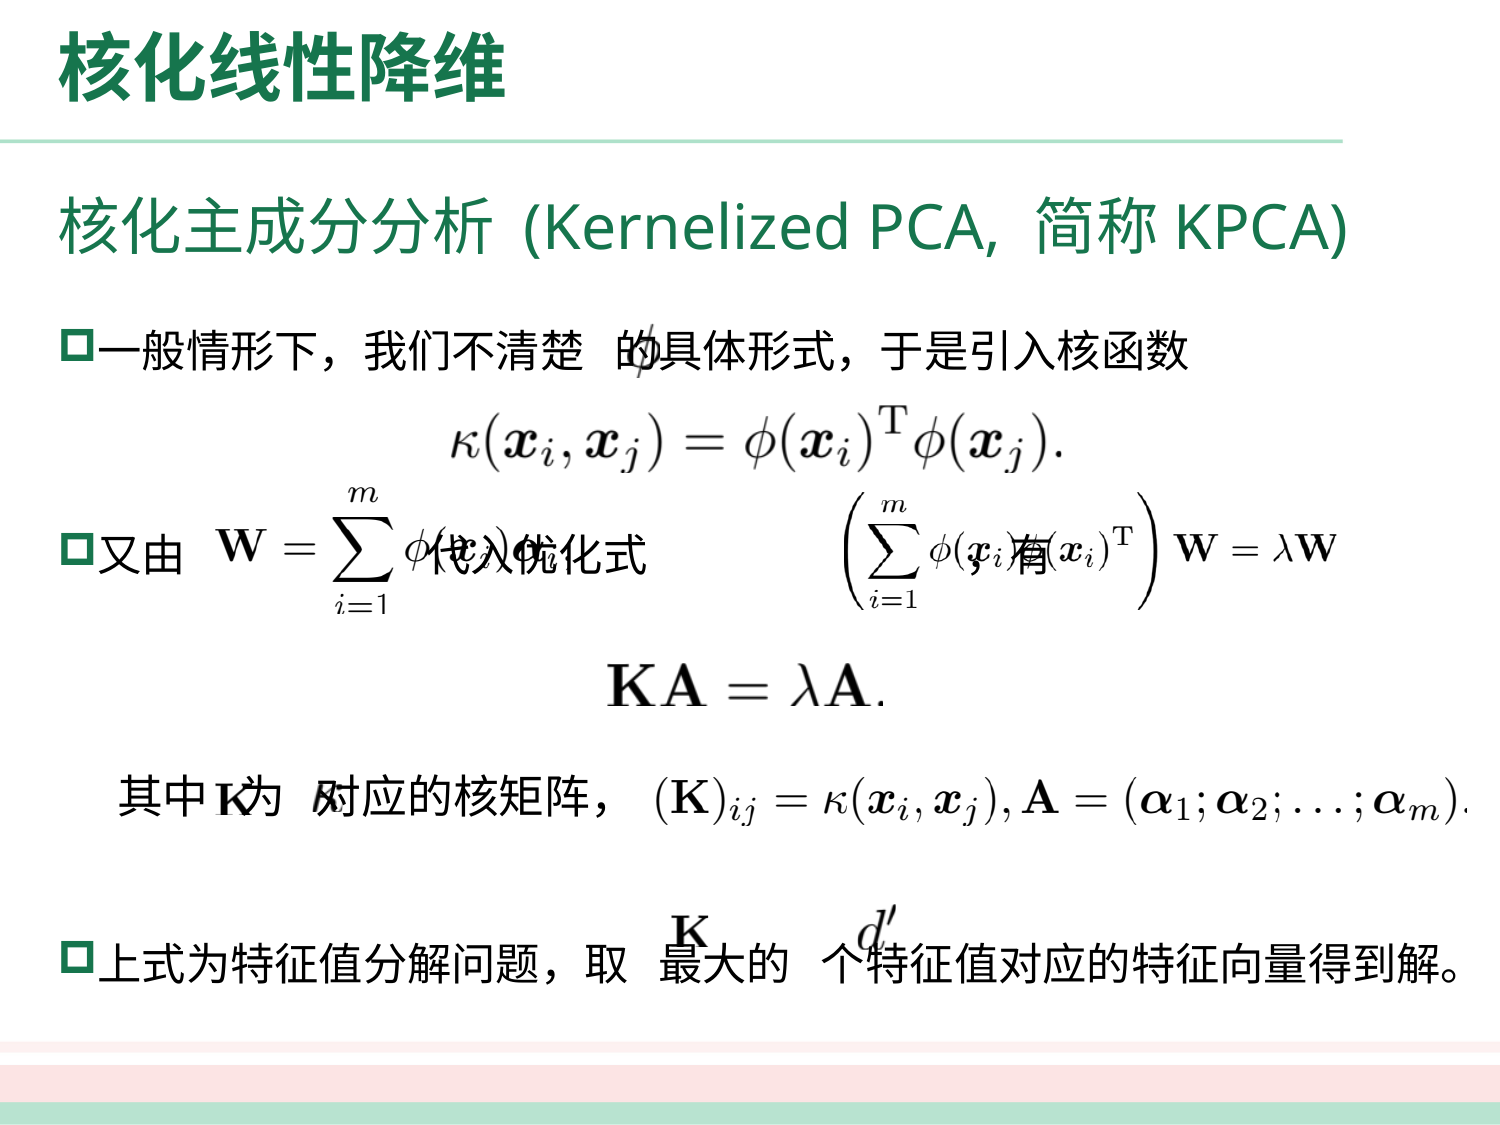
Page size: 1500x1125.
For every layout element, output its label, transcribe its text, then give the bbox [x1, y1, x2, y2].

title 核化线性降维 [42, 7, 1337, 135]
picture [0, 0, 1500, 1125]
text_box 其中 为 对应的核矩阵， [102, 759, 1415, 830]
text_box 核化主成分分析 (Kernelized PCA, 简称KPCA) [42, 188, 1459, 264]
list 一般情形下，我们不清楚 的具体形式，于是引入核函数 又由 代入优化式 ，有 上式为特征值分解问题，取 最大的 个特征值对应的特征向量得到解。 [42, 321, 1457, 1028]
